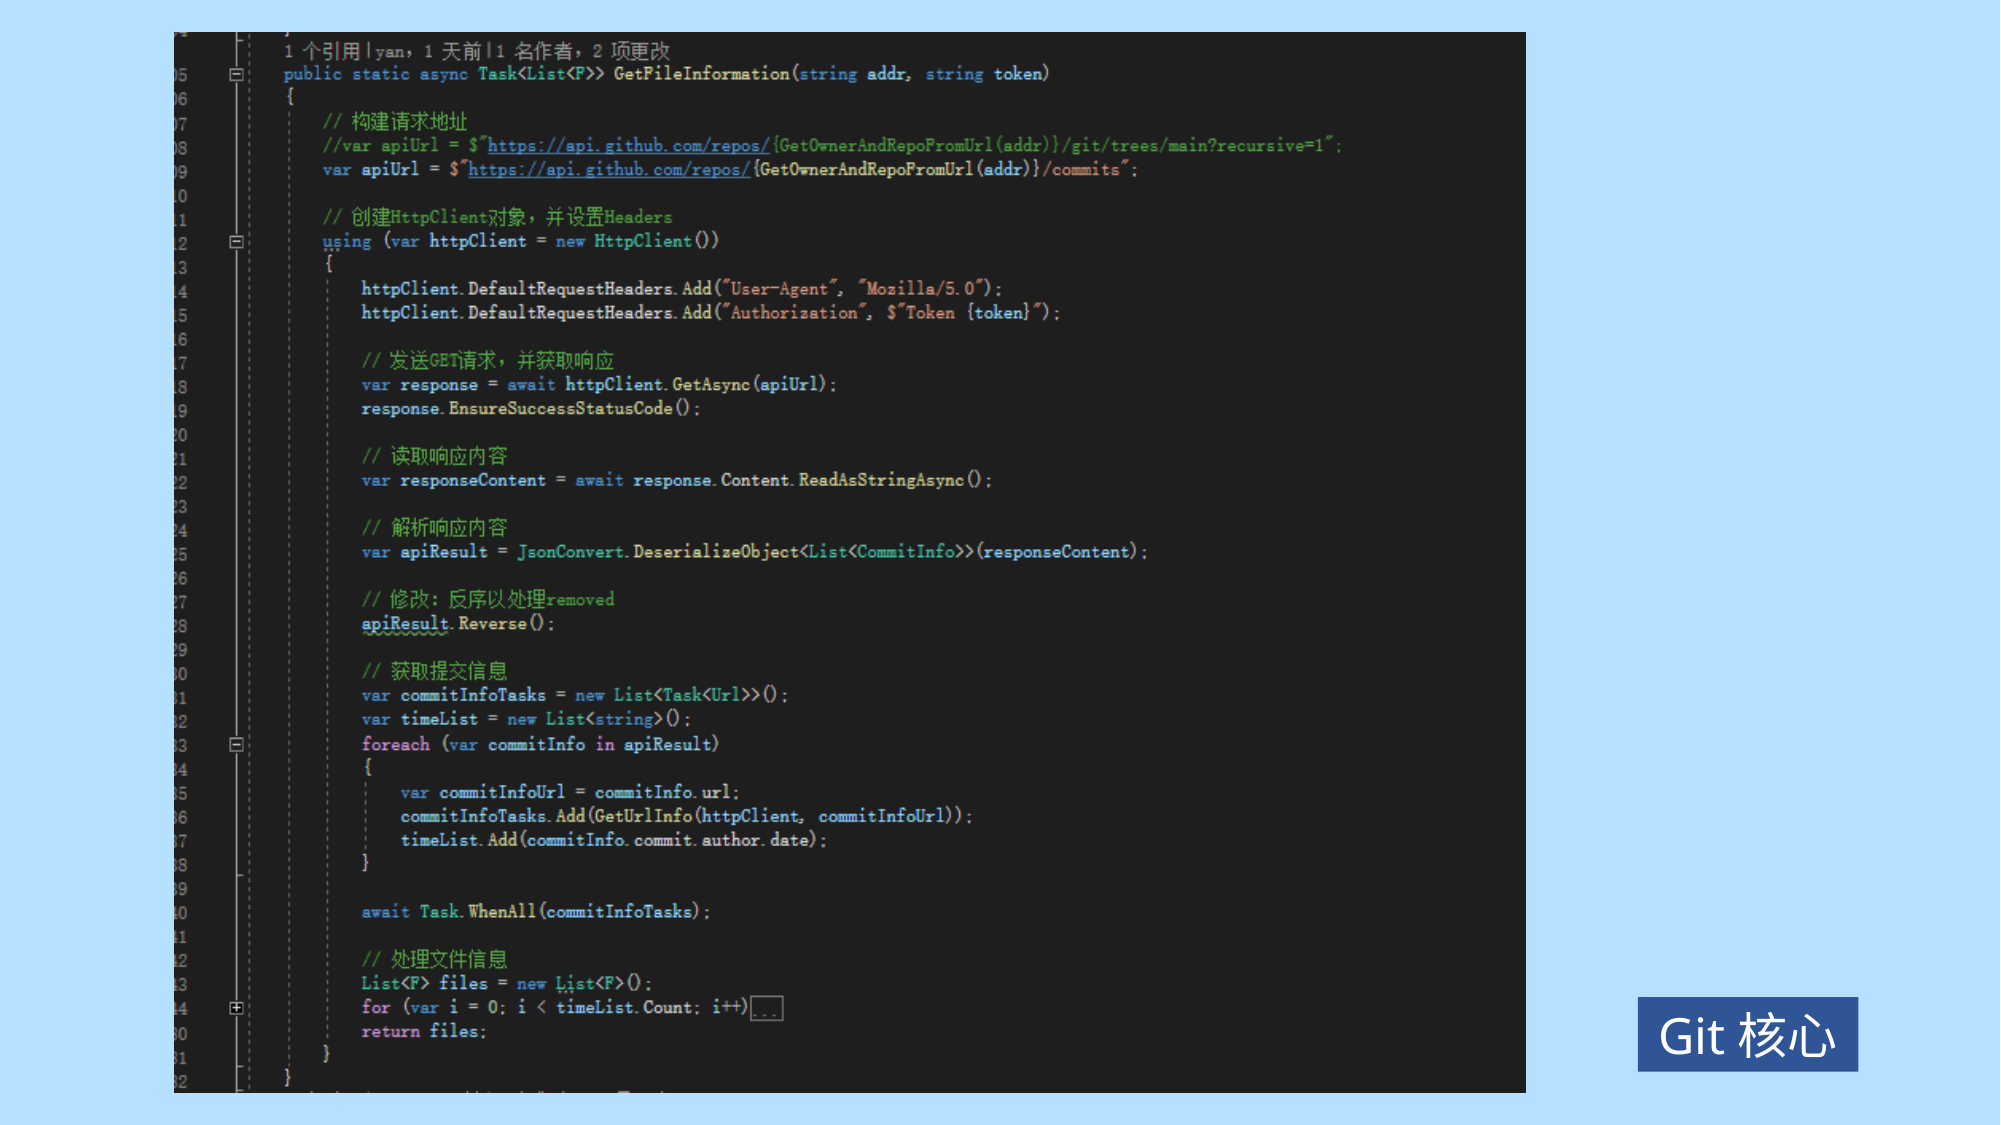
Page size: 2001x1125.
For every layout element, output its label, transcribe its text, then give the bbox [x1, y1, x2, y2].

picture [174, 32, 1526, 1093]
text_box Git核心 [1637, 997, 1859, 1072]
